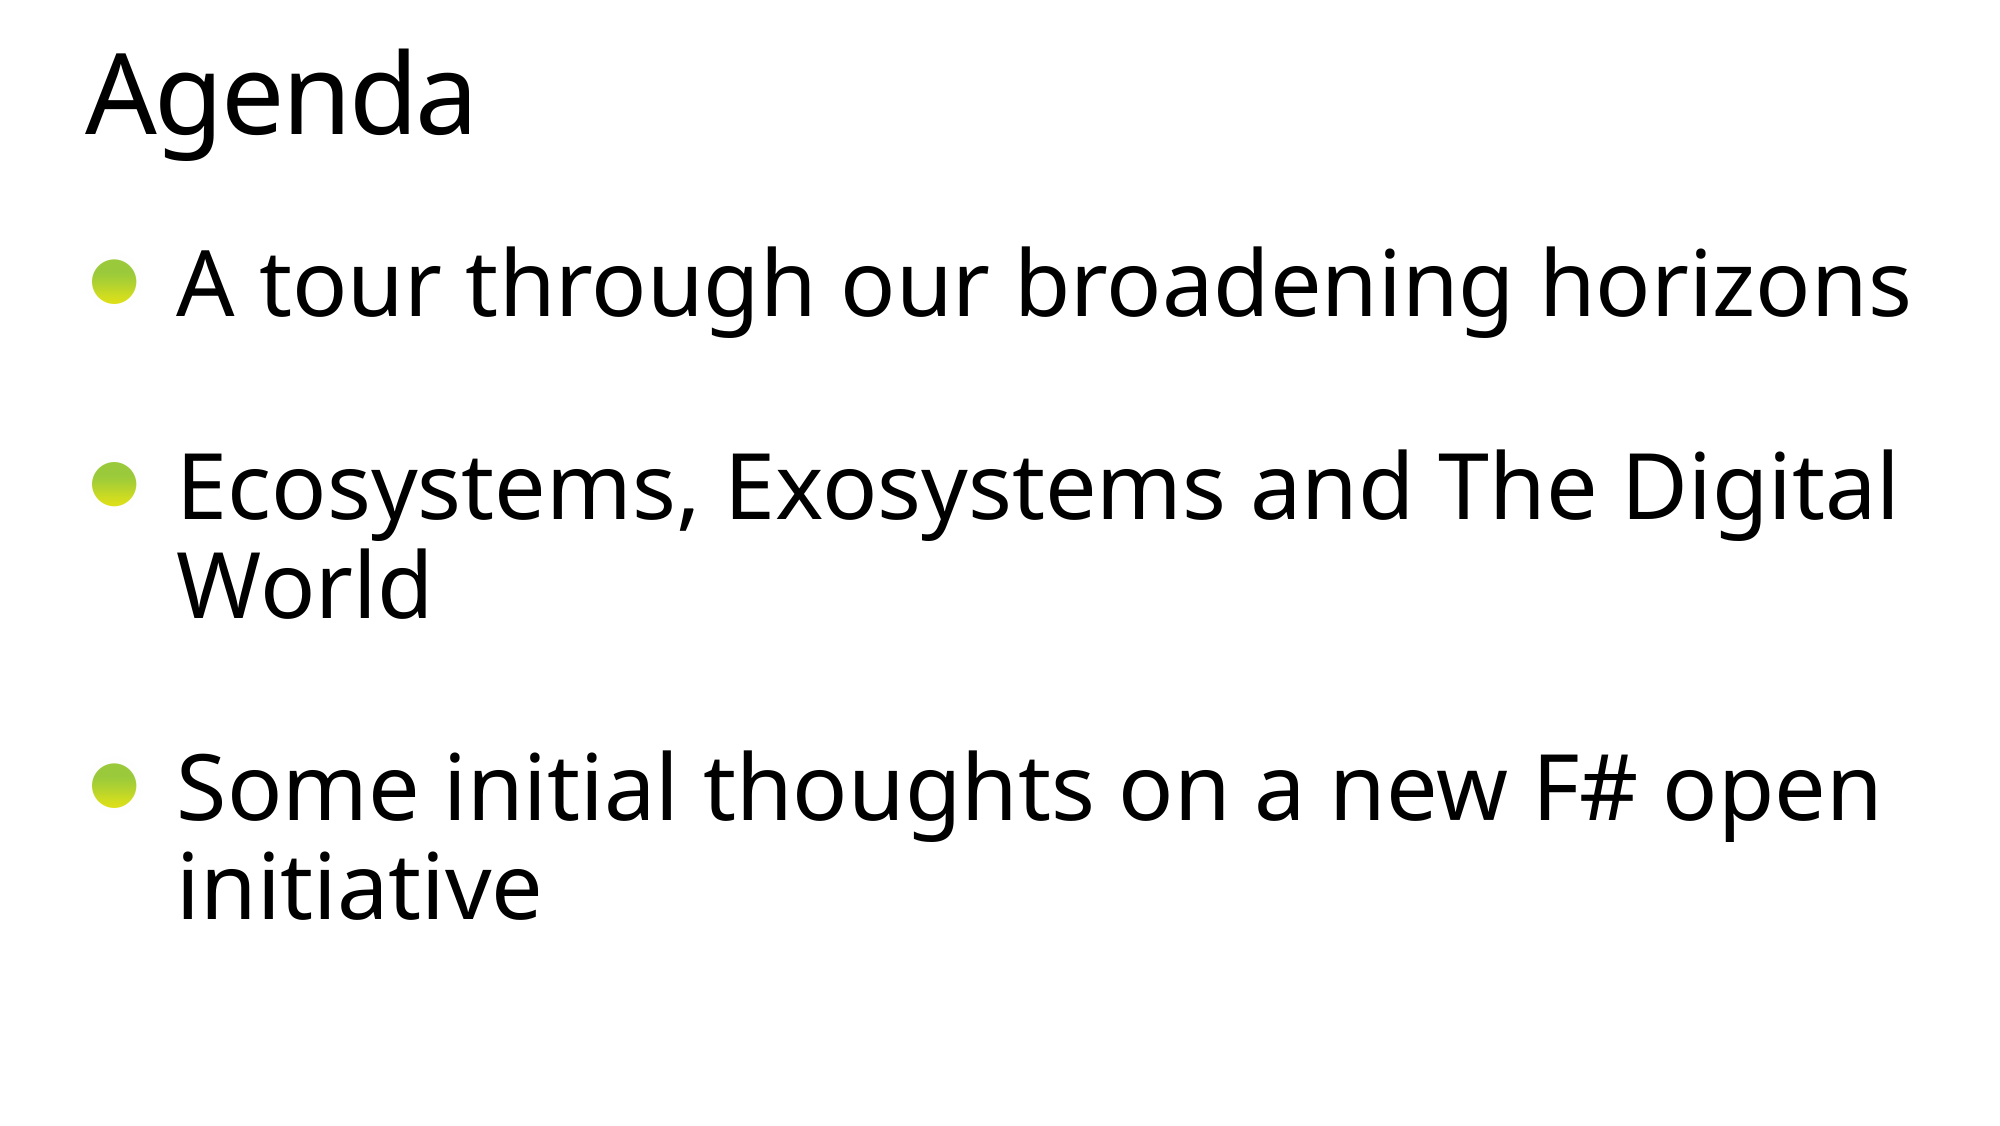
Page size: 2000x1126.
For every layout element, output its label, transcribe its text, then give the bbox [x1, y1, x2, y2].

picture [85, 455, 143, 513]
picture [85, 252, 143, 311]
list A tour through our broadening horizons Ecosystems, Exosystems and The Digital World Some initial thoughts on a new F# open initiative [85, 237, 1928, 960]
title Agenda [85, 37, 1914, 161]
picture [85, 756, 143, 815]
